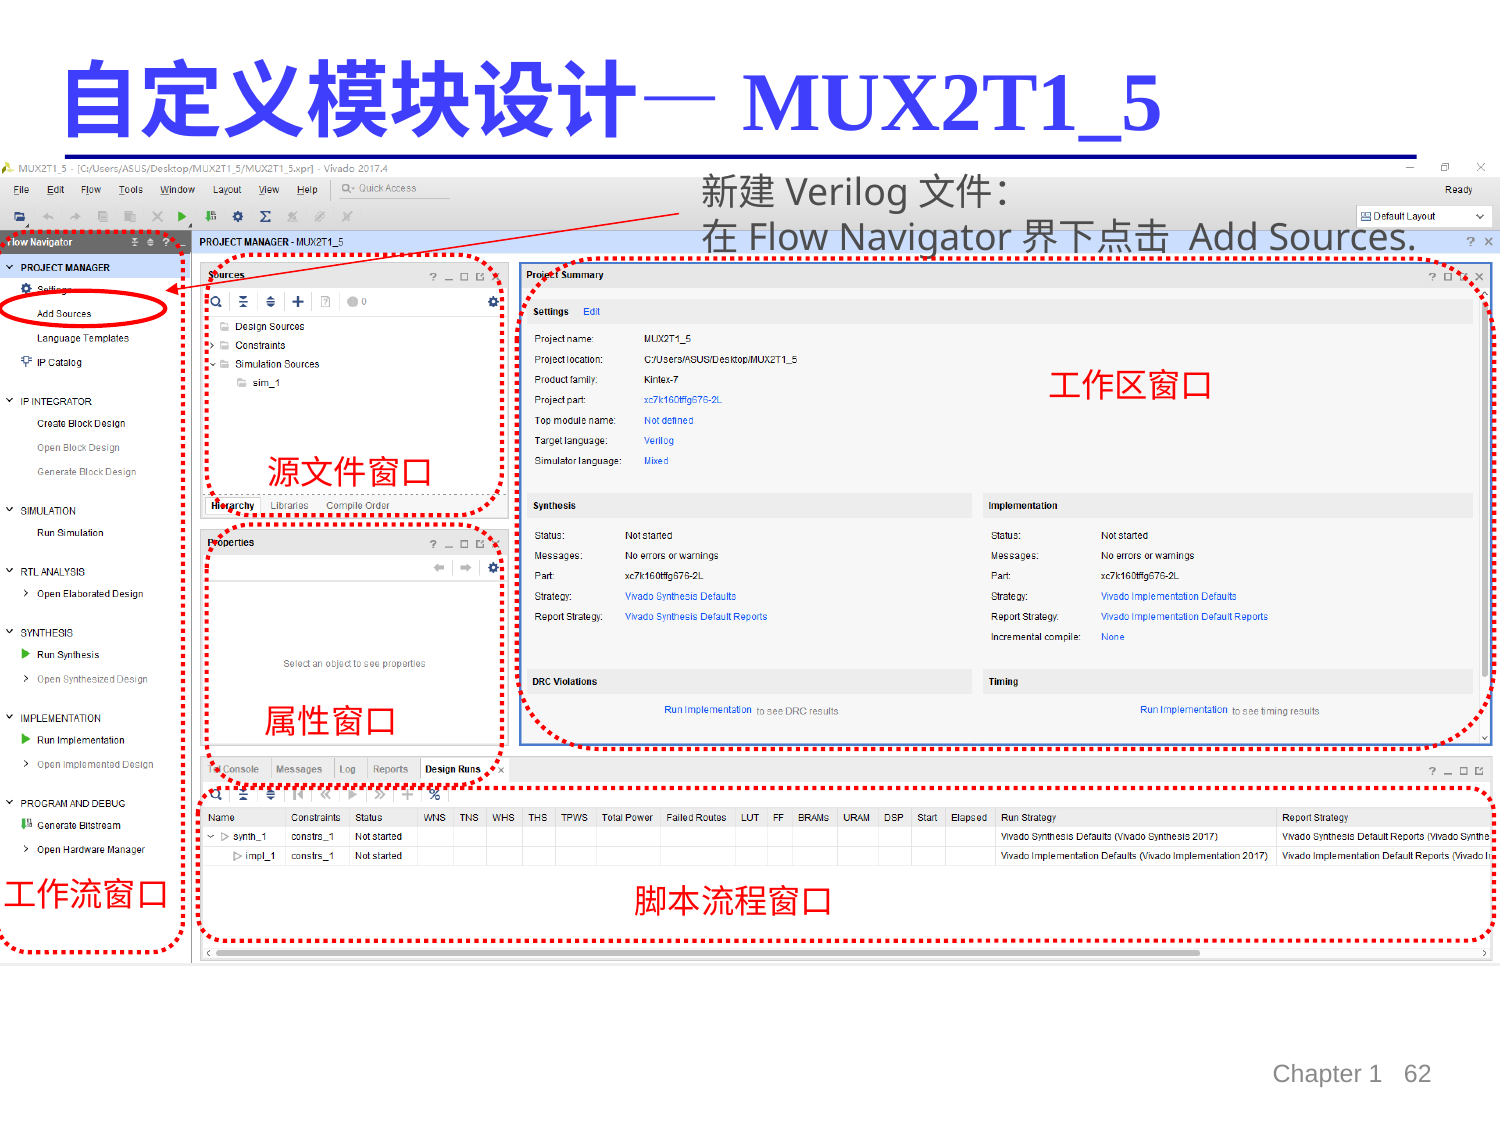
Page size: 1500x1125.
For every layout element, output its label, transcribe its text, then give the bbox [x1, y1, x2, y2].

slide_number Chapter 1 62 [1246, 1042, 1447, 1103]
title 自定义模块设计—MUX2T1_5 [41, 3, 1443, 157]
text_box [165, 213, 680, 291]
picture [0, 159, 1500, 966]
